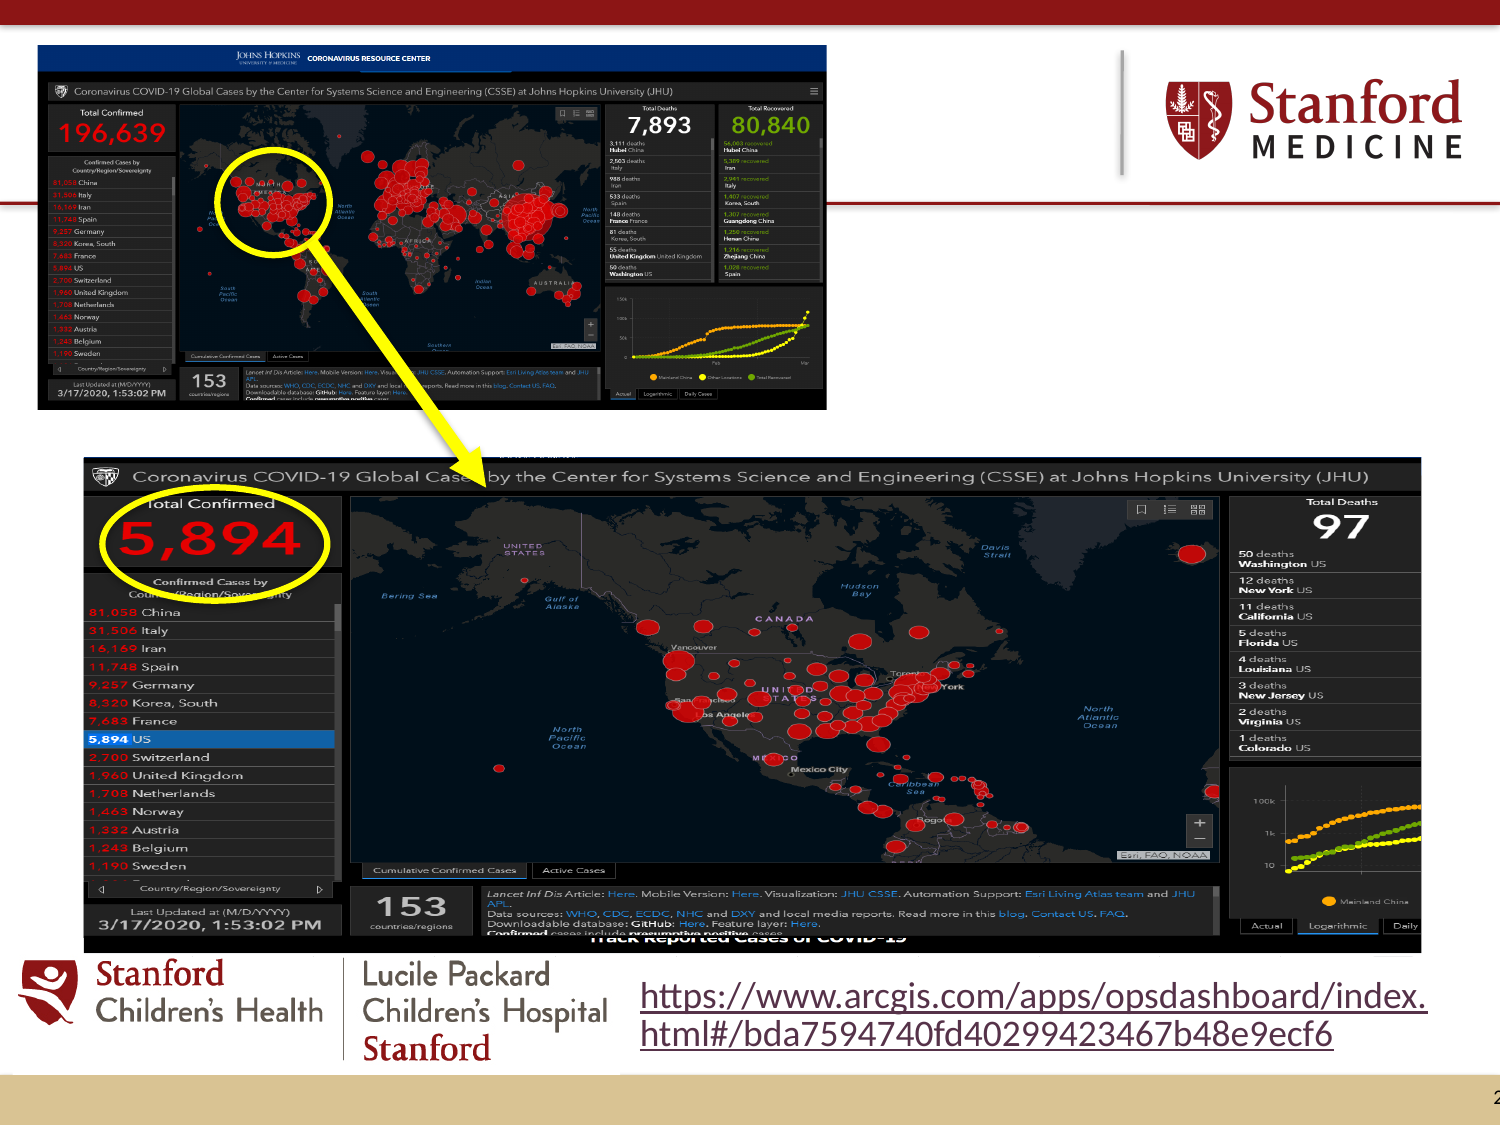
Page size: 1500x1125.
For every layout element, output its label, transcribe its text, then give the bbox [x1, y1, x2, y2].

picture [1162, 74, 1466, 163]
text_box https://www.arcgis.com/apps/opsdashboard/index.html#/bda7594740fd40299423467b48e9ecf6 [624, 963, 1446, 1024]
picture [37, 45, 827, 410]
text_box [311, 241, 487, 488]
picture [12, 457, 1422, 1075]
